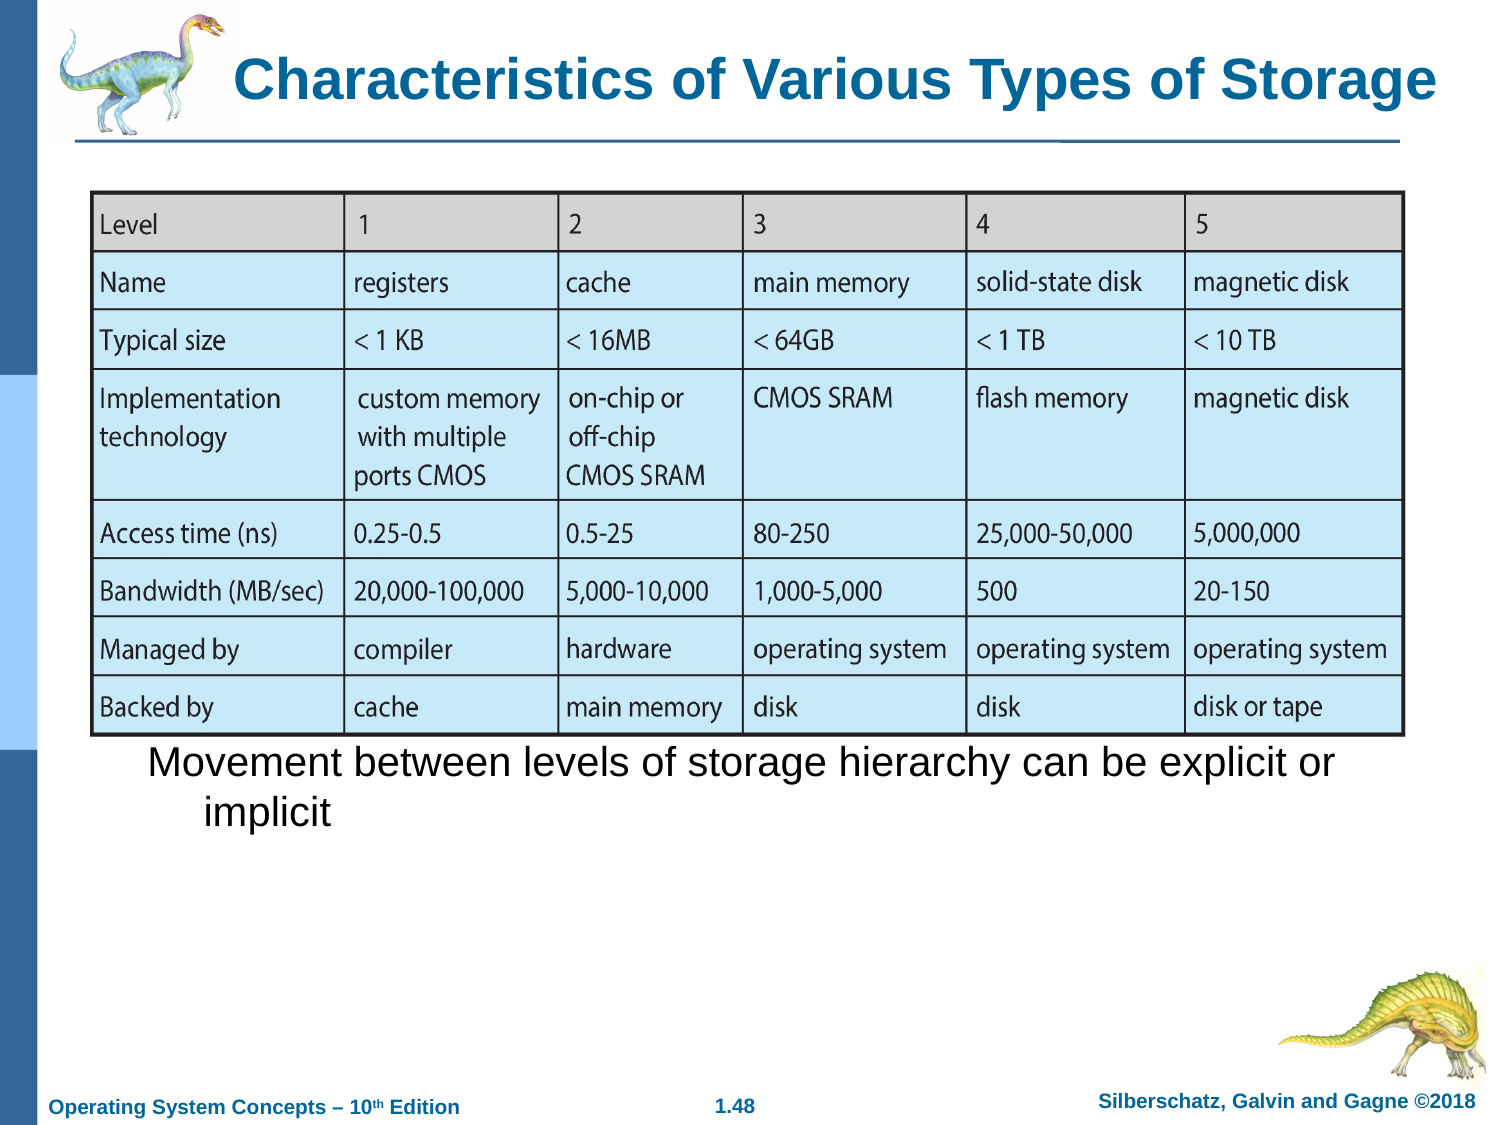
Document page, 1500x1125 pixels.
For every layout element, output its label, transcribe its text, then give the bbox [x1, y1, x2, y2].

list Movement between levels of storage hierarchy can be explicit or implicit [132, 749, 1397, 944]
title Characteristics of Various Types of Storage [136, 23, 1500, 119]
picture [46, 0, 243, 149]
picture [1275, 959, 1486, 1090]
picture [85, 186, 1408, 742]
